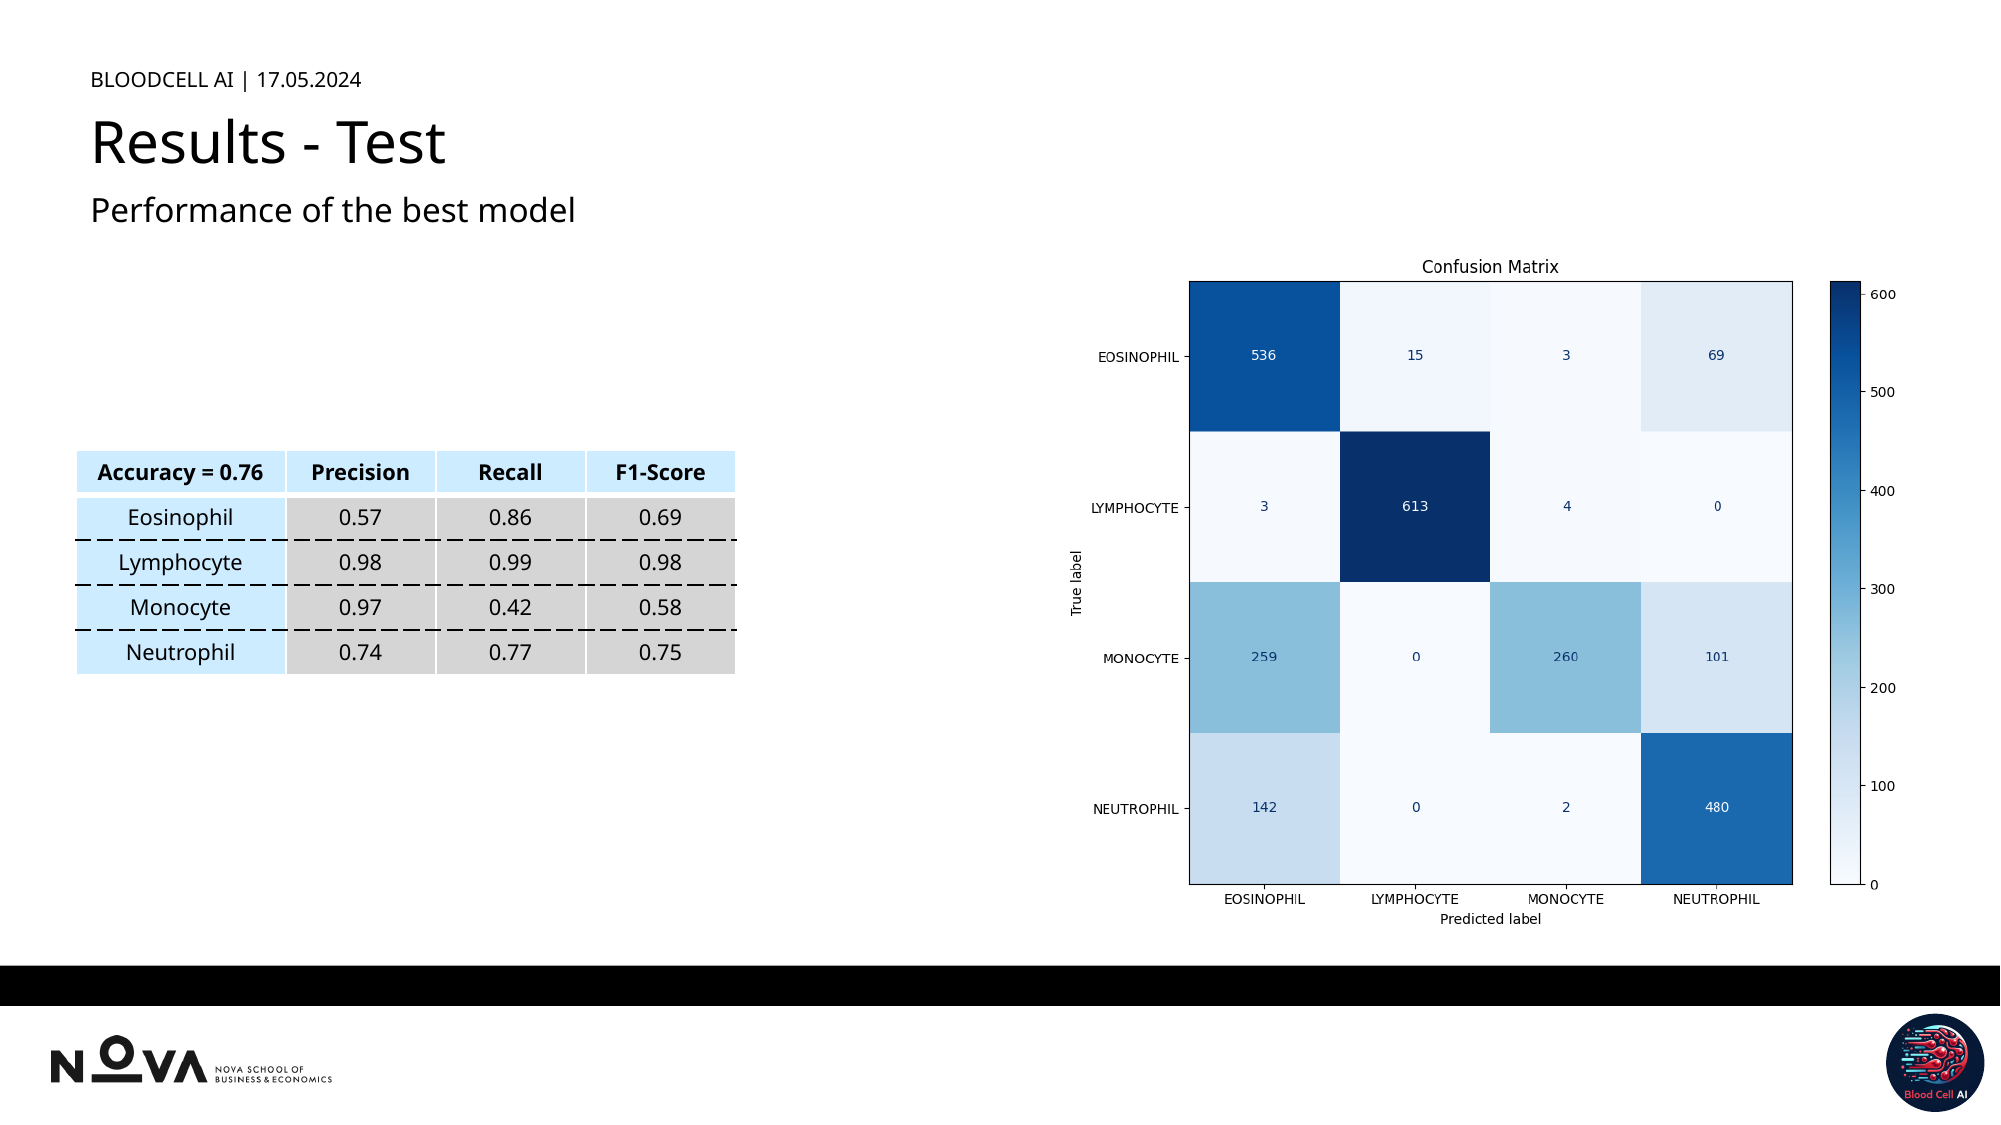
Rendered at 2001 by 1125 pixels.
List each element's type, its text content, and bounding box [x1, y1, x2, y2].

table_cell 0.97 [287, 585, 435, 630]
table_cell 0.86 [437, 498, 585, 540]
table_cell 0.77 [437, 630, 585, 674]
table_cell Eosinophil [77, 498, 285, 540]
picture [51, 1035, 332, 1083]
table_cell 0.58 [587, 585, 735, 630]
list Results - Test [75, 111, 1925, 178]
table_cell 0.74 [287, 630, 435, 674]
table_cell 0.42 [437, 585, 585, 630]
table_header F1-Score [587, 451, 735, 492]
table_cell 0.57 [287, 498, 435, 540]
table_cell 0.75 [587, 630, 735, 674]
list Performance of the best model [75, 189, 1925, 231]
table_header Recall [437, 451, 585, 492]
table_header Precision [287, 451, 435, 492]
picture [1061, 249, 1904, 935]
table_cell 0.69 [587, 498, 735, 540]
table_cell Neutrophil [77, 630, 285, 674]
table_cell 0.98 [587, 540, 735, 585]
picture [1886, 1013, 1985, 1112]
table_cell Lymphocyte [77, 540, 285, 585]
table_cell 0.98 [287, 540, 435, 585]
table_cell 0.99 [437, 540, 585, 585]
table_cell Monocyte [77, 585, 285, 630]
table_header Accuracy = 0.76 [77, 451, 285, 492]
